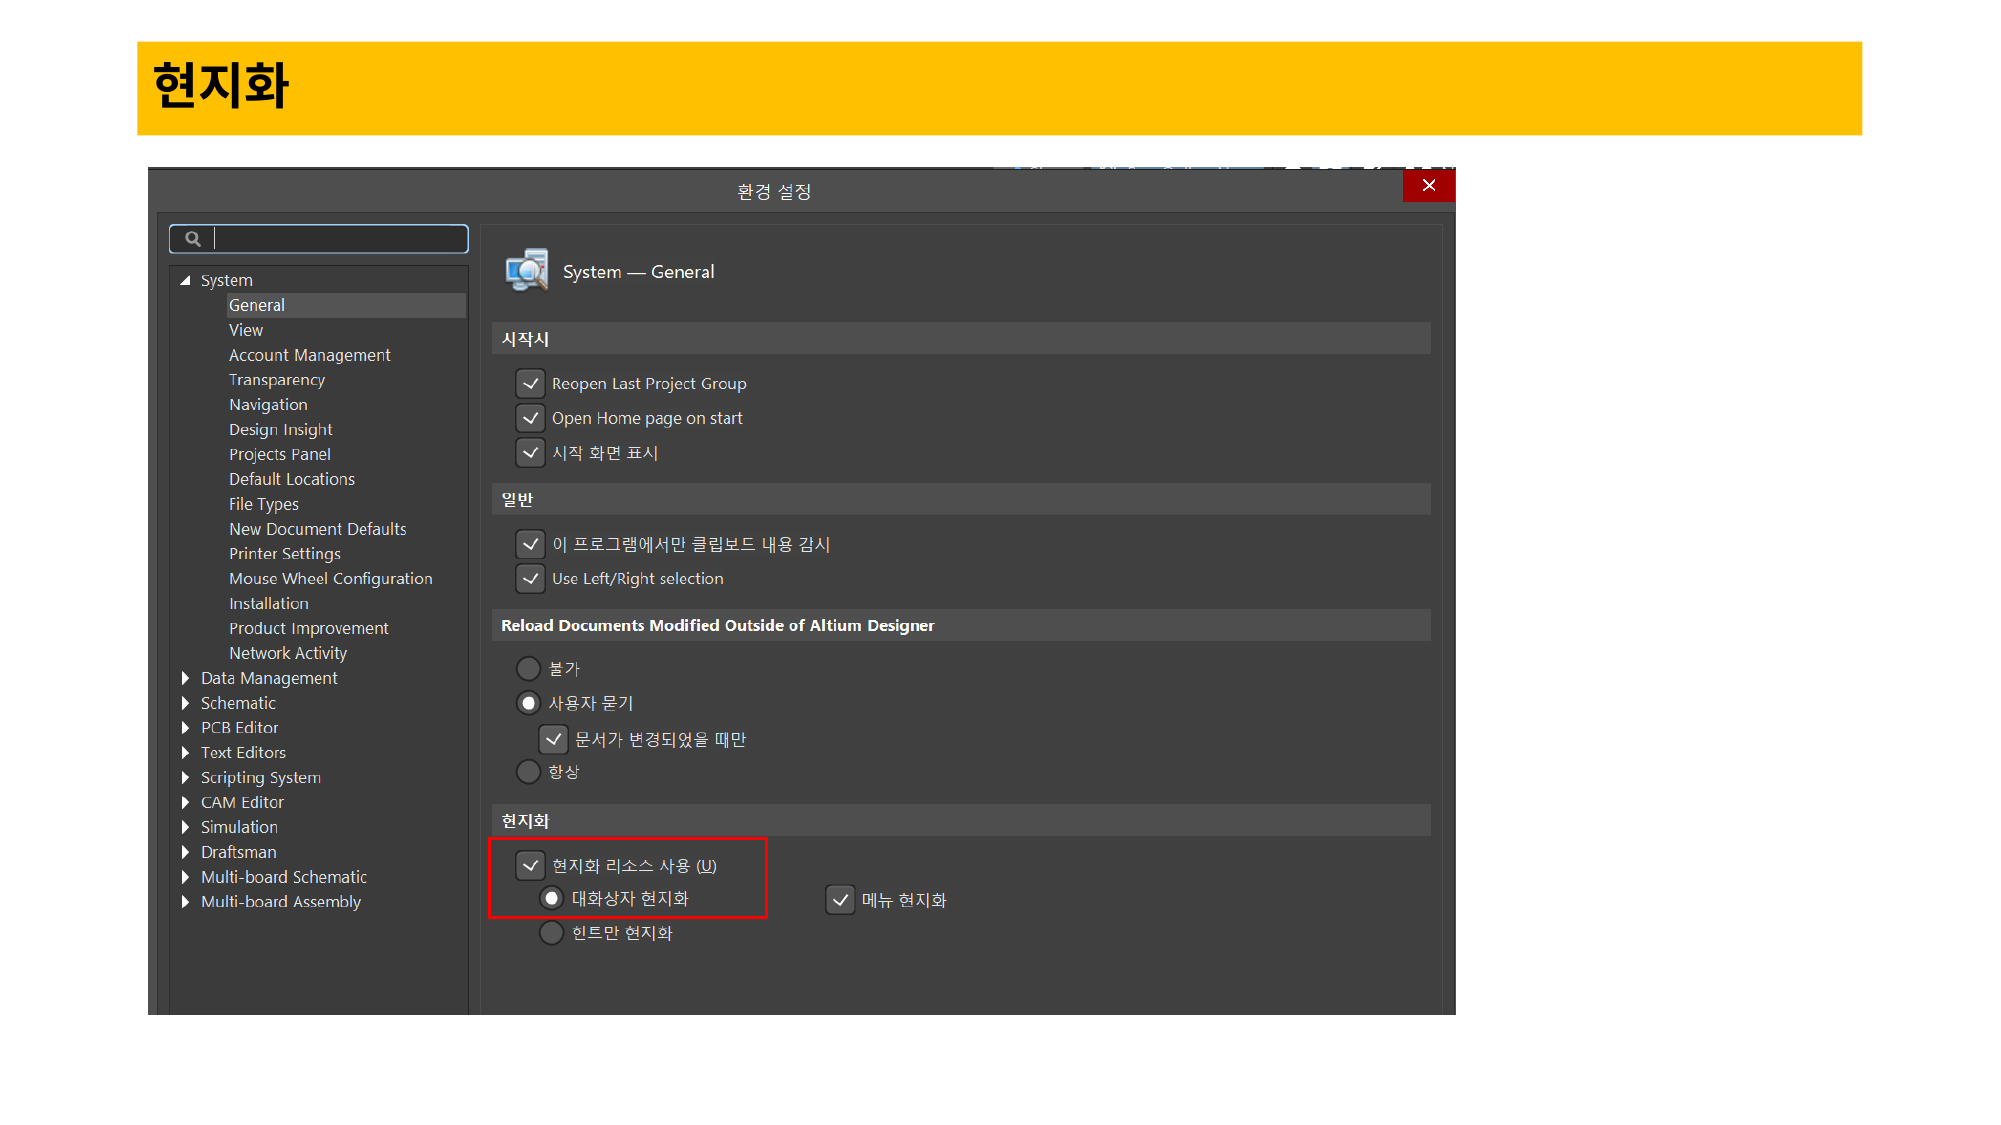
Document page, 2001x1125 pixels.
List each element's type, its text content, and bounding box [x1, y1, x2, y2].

title 현지화 [137, 41, 1863, 136]
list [148, 167, 1456, 1015]
